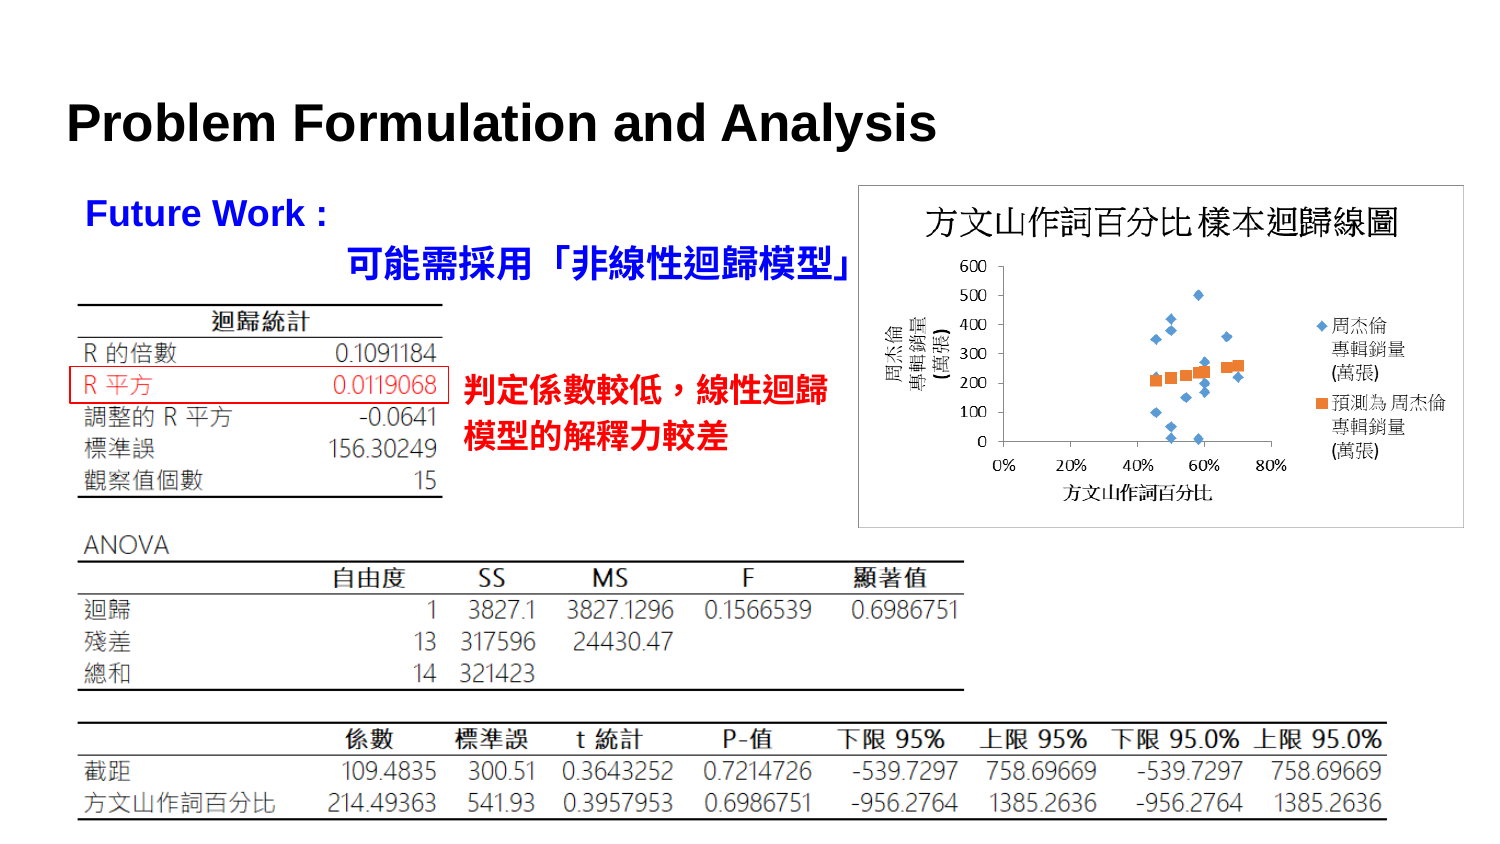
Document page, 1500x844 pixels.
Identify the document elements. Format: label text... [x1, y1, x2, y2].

picture [69, 184, 1464, 828]
title Problem Formulation and Analysis [51, 72, 1449, 167]
list Future Work : 可能需採用「非線性迴歸模型」 [70, 166, 902, 291]
